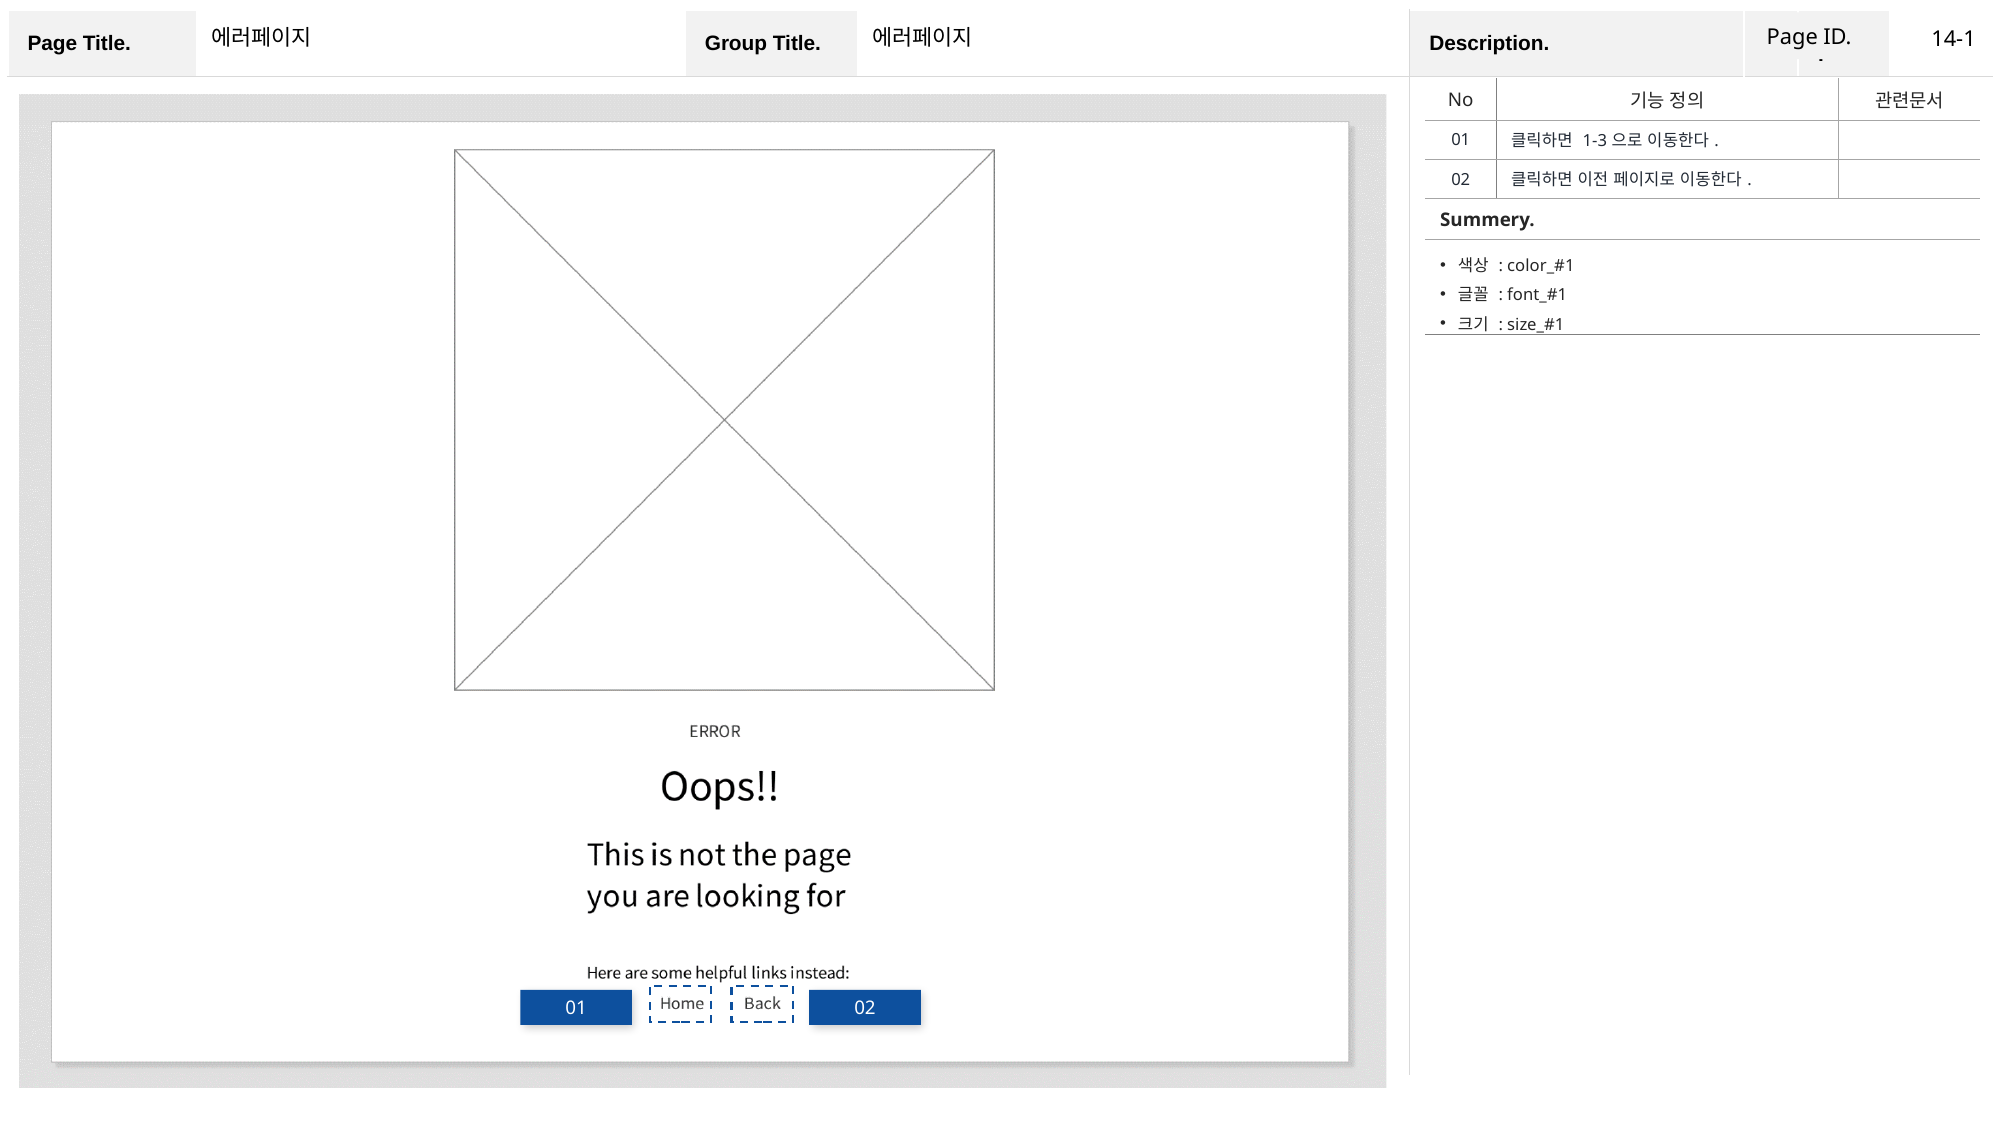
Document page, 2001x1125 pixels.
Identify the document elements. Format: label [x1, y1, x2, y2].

table_header [1839, 78, 1980, 120]
table_cell [1425, 199, 1980, 239]
table_header [1497, 78, 1838, 120]
table_cell [1839, 160, 1980, 198]
table_cell [1497, 121, 1838, 159]
table_cell [1425, 160, 1496, 198]
table_cell [1425, 121, 1496, 159]
text_box [1916, 17, 1991, 59]
text_box [1730, 0, 1888, 79]
list [858, 18, 1405, 55]
table_header [1425, 78, 1496, 120]
table_cell [1839, 121, 1980, 159]
picture [18, 94, 1387, 1088]
list [196, 18, 684, 55]
table_cell [1425, 240, 1980, 334]
table_cell [1497, 160, 1838, 198]
